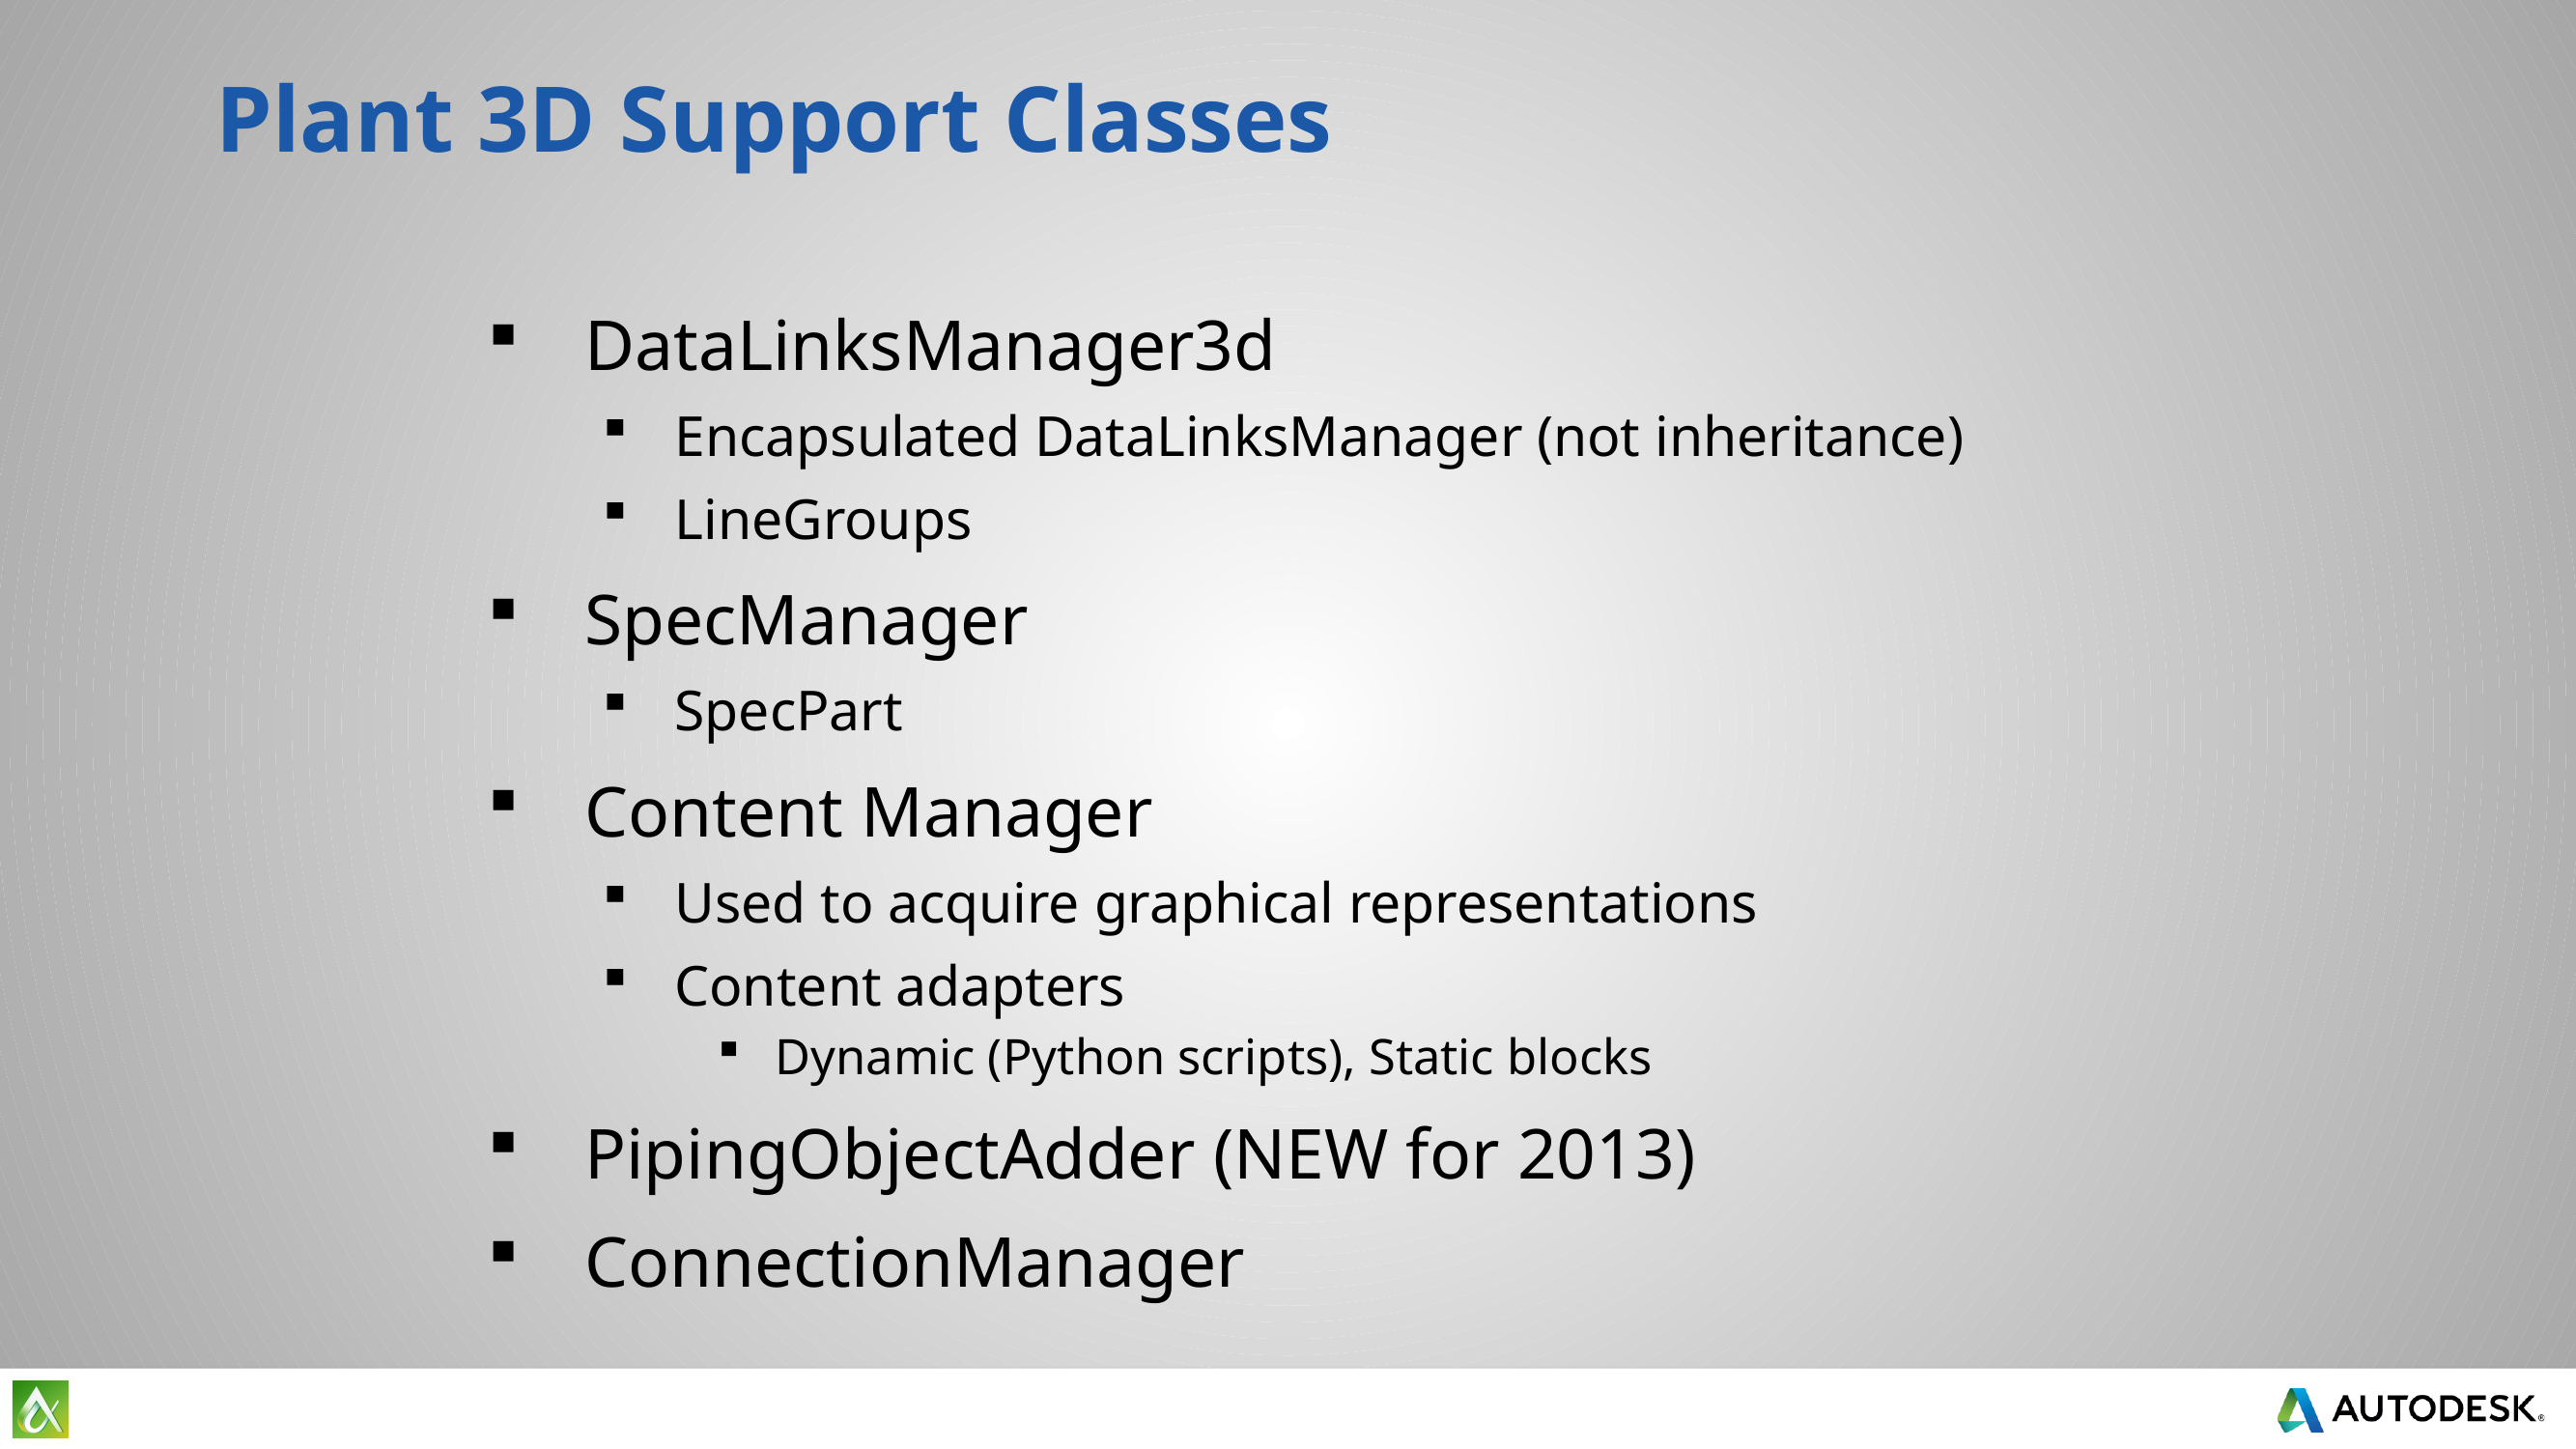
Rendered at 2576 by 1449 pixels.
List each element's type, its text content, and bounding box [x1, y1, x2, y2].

title Plant 3D Support Classes [201, 53, 2447, 265]
picture [12, 1380, 76, 1438]
list DataLinksManager3d Encapsulated DataLinksManager (not inheritance) LineGroups SpecManager SpecPart Content Manager Used to acquire graphical representations Content adapters Dynamic (Python scripts), Static blocks PipingObjectAdder (NEW for 2013) ConnectionManager [472, 294, 2157, 1314]
picture [2276, 1386, 2545, 1434]
